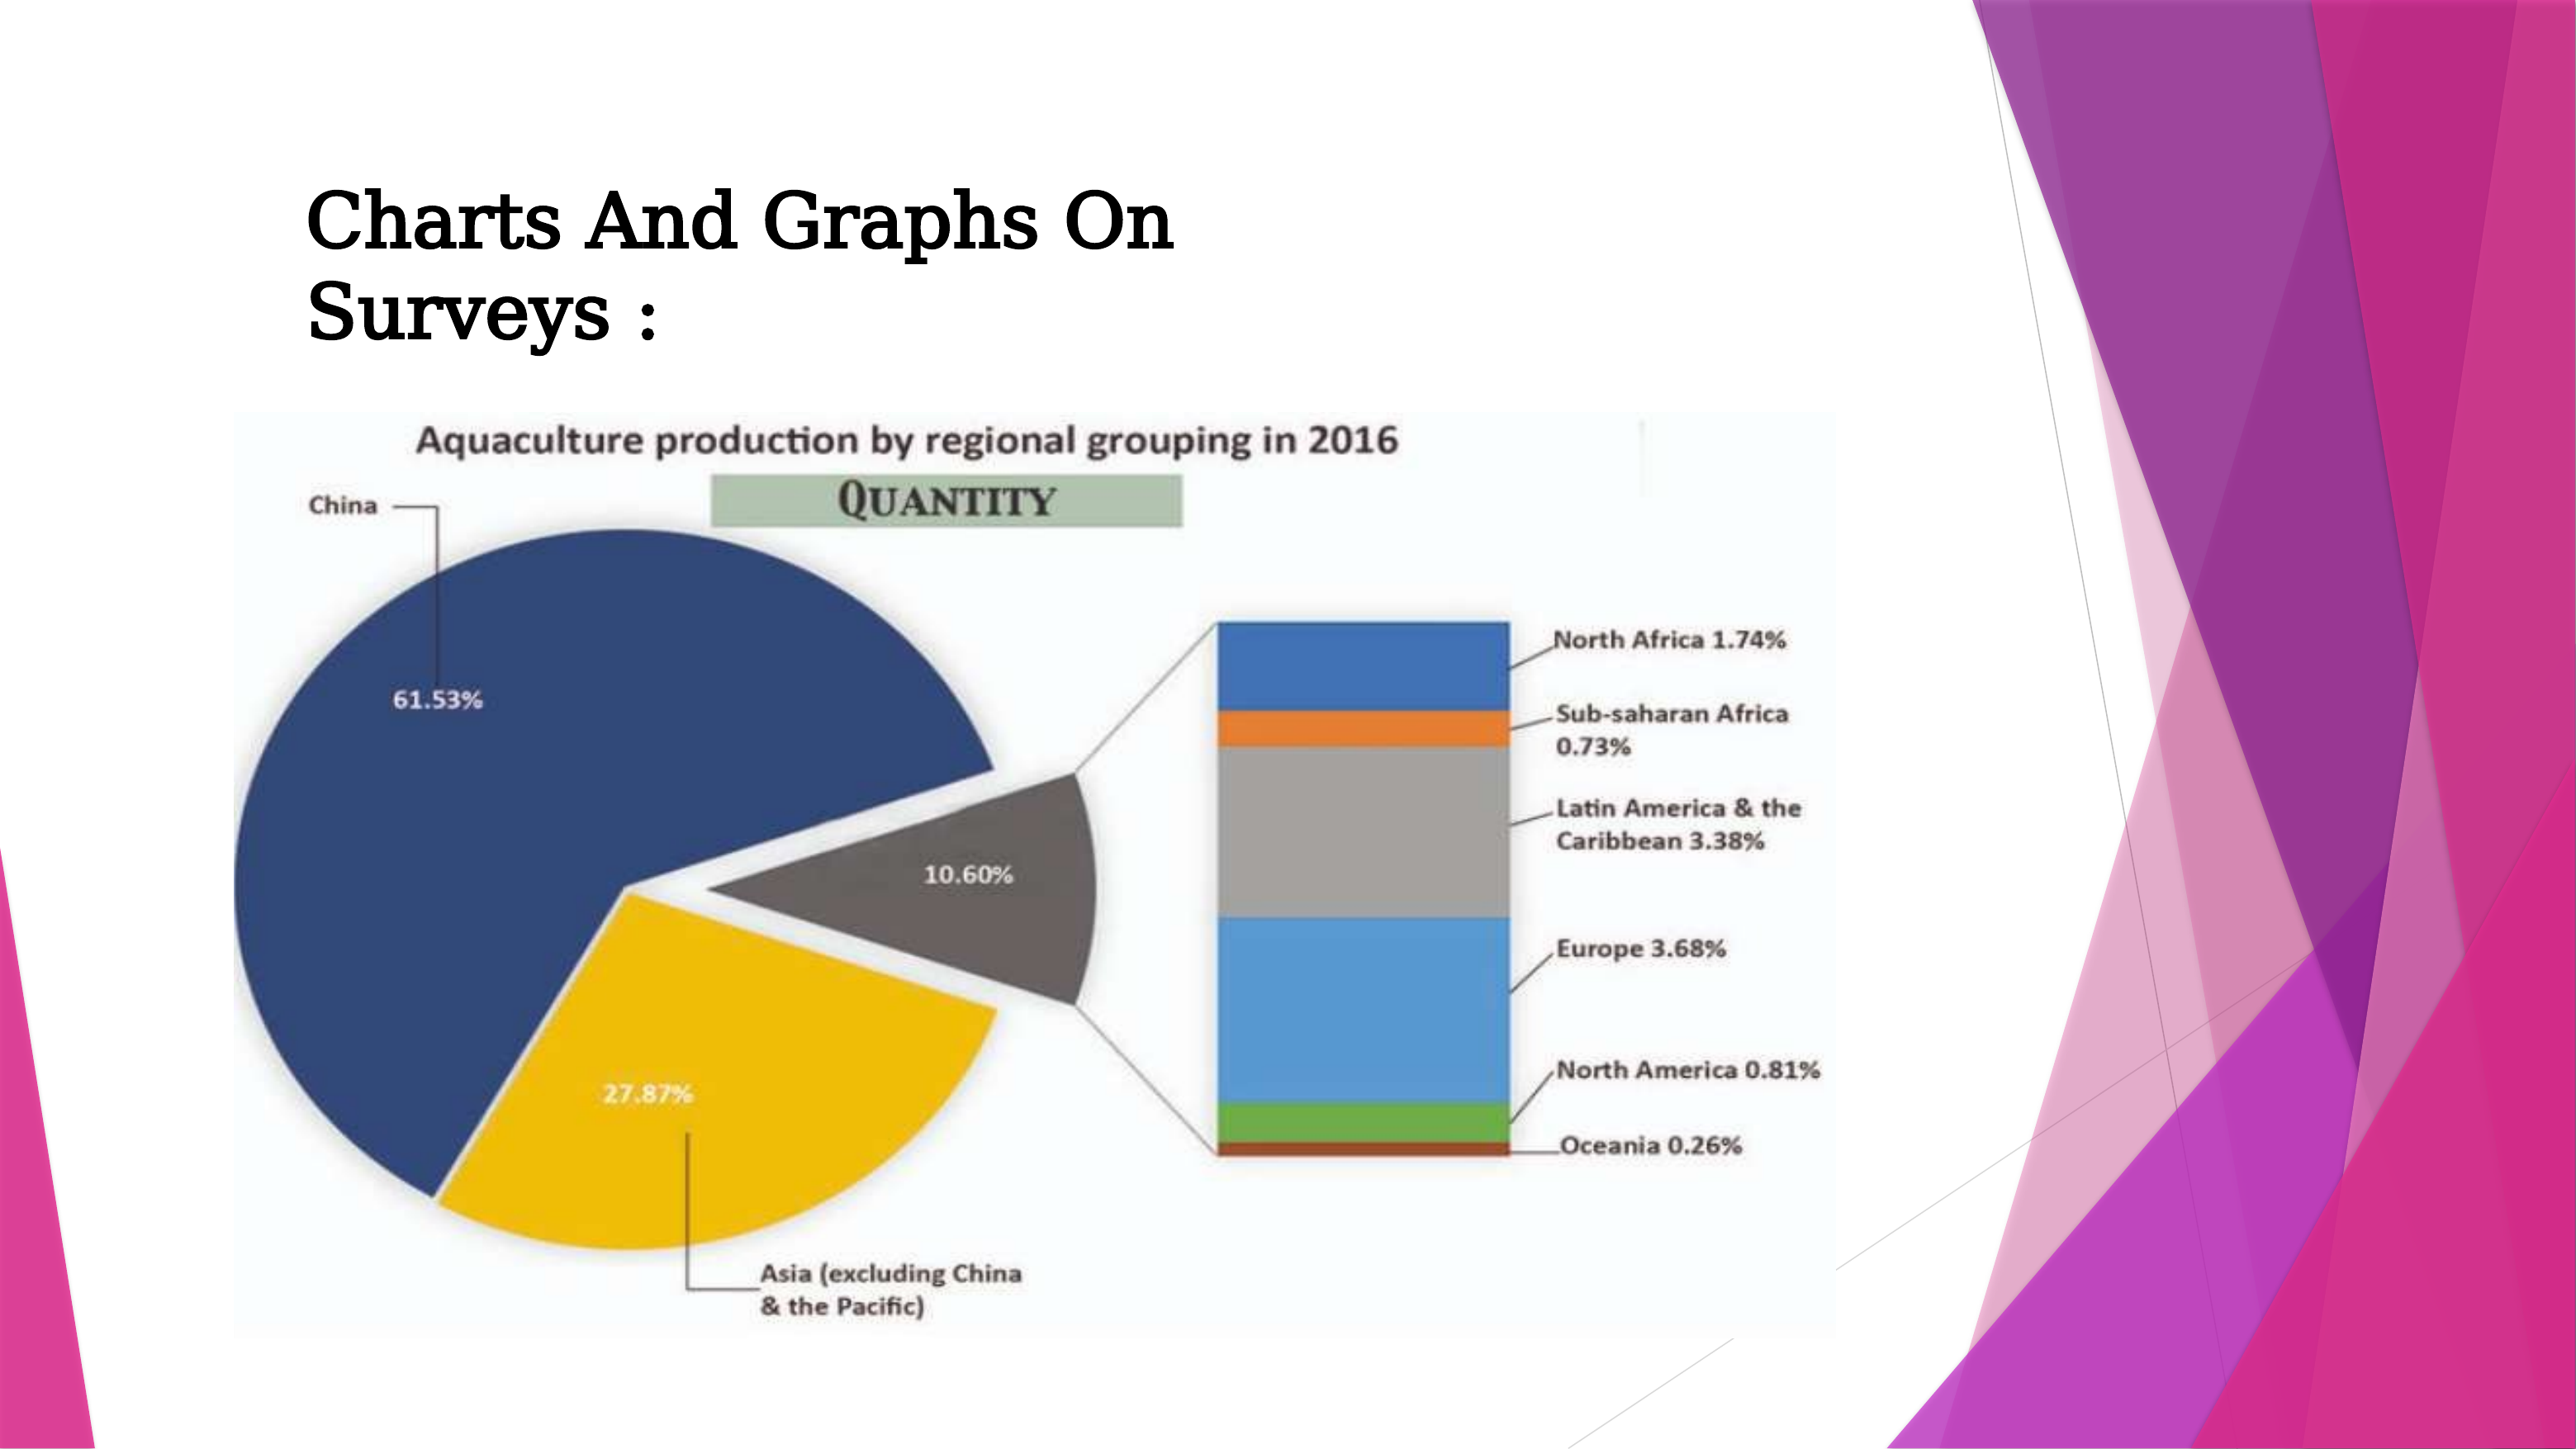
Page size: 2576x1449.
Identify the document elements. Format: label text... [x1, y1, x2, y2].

picture [233, 411, 1836, 1339]
text_box Charts And Graphs On Surveys : [302, 168, 1473, 353]
